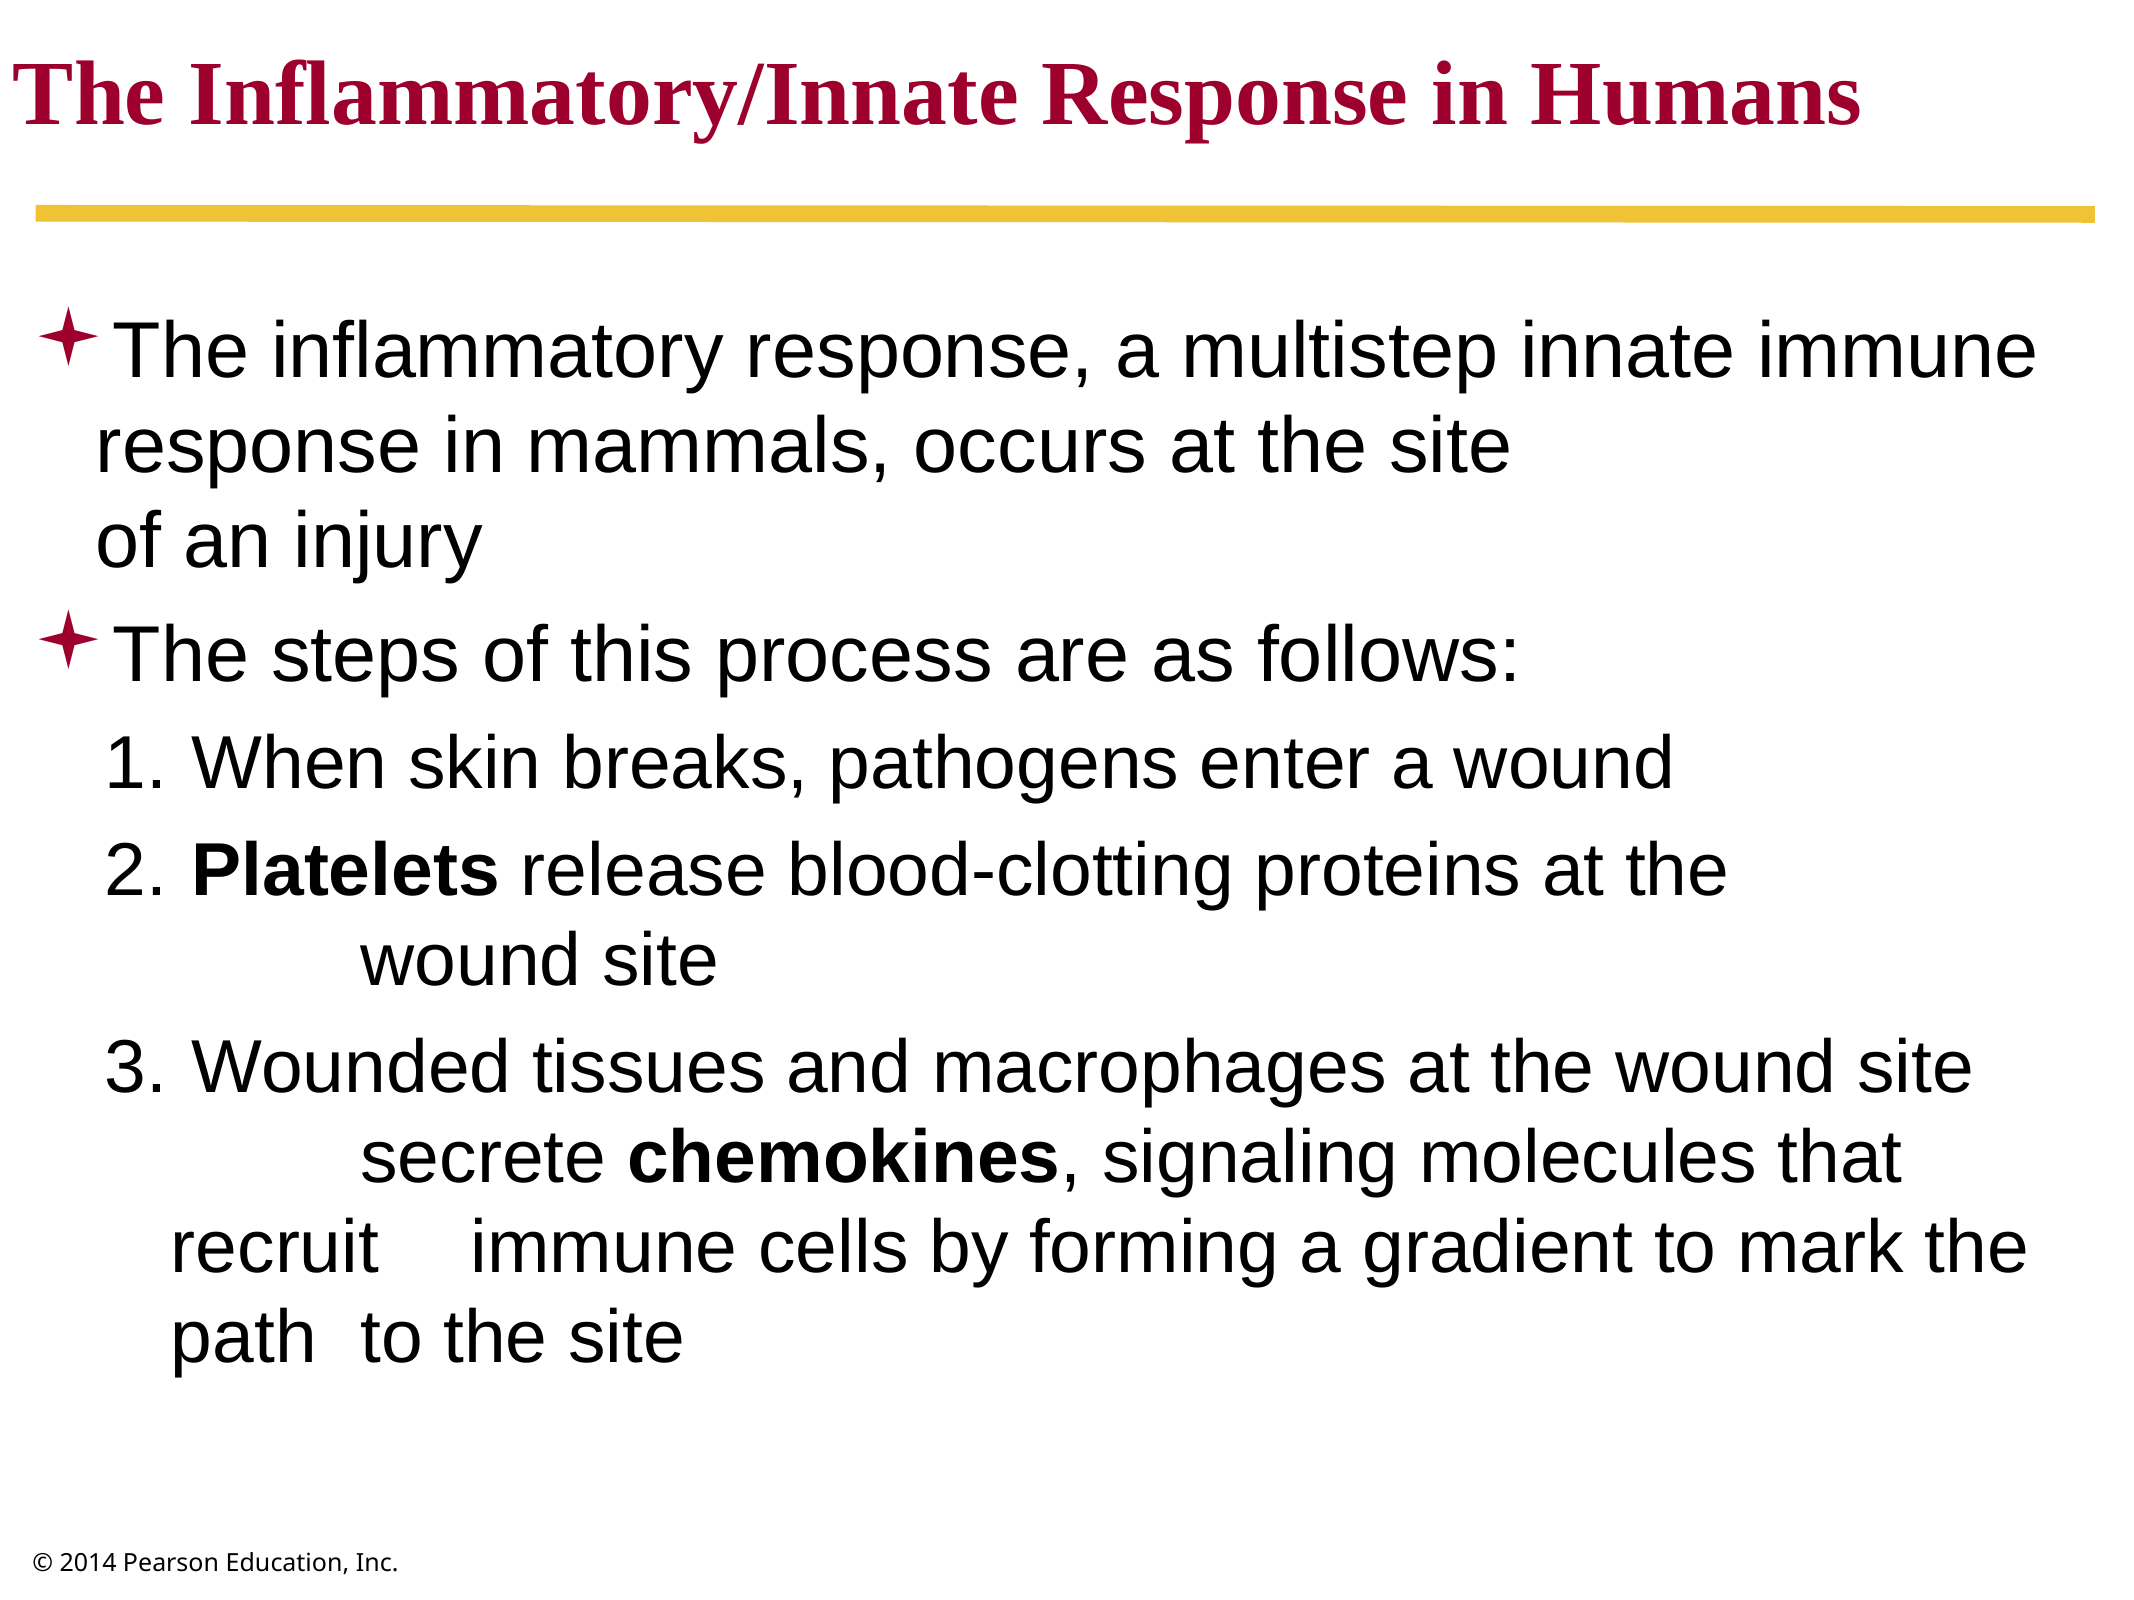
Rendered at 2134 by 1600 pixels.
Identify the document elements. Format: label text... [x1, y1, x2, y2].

list The inflammatory response, a multistep innate immune response in mammals, occurs at the site of an injury The steps of this process are as follows: When skin breaks, pathogens enter a wound Platelets release blood-clotting proteins at the wound site Wounded tissues and macrophages at the wound site secrete chemokines, signaling molecules that recruit immune cells by forming a gradient to mark the path to the site [33, 297, 2094, 1548]
title The Inflammatory/Innate Response in Humans [12, 44, 2061, 238]
